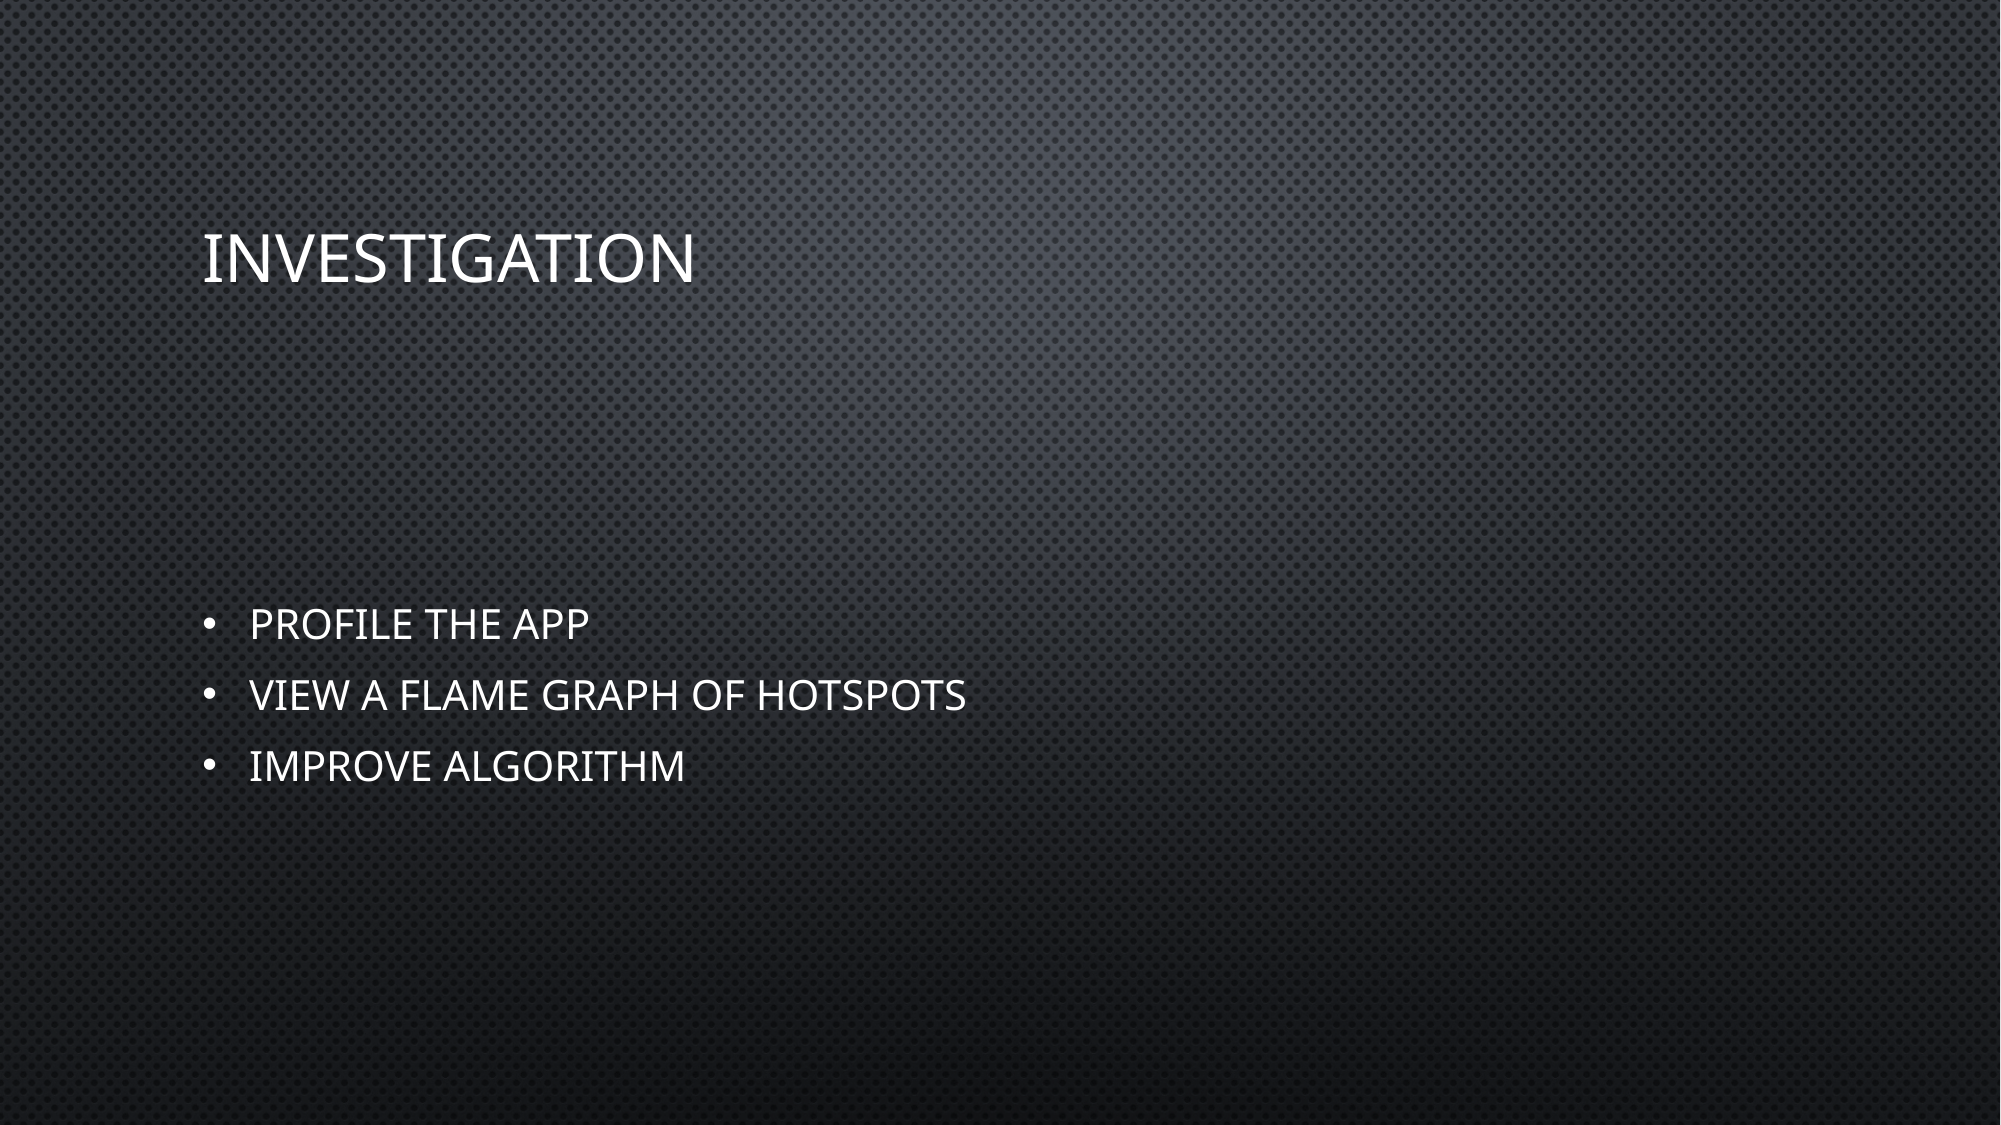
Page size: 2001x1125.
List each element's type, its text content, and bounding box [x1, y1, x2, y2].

list Profile the app view a flame graph of hotspots Improve algorithm [187, 437, 1813, 950]
title Investigation [187, 99, 1813, 413]
